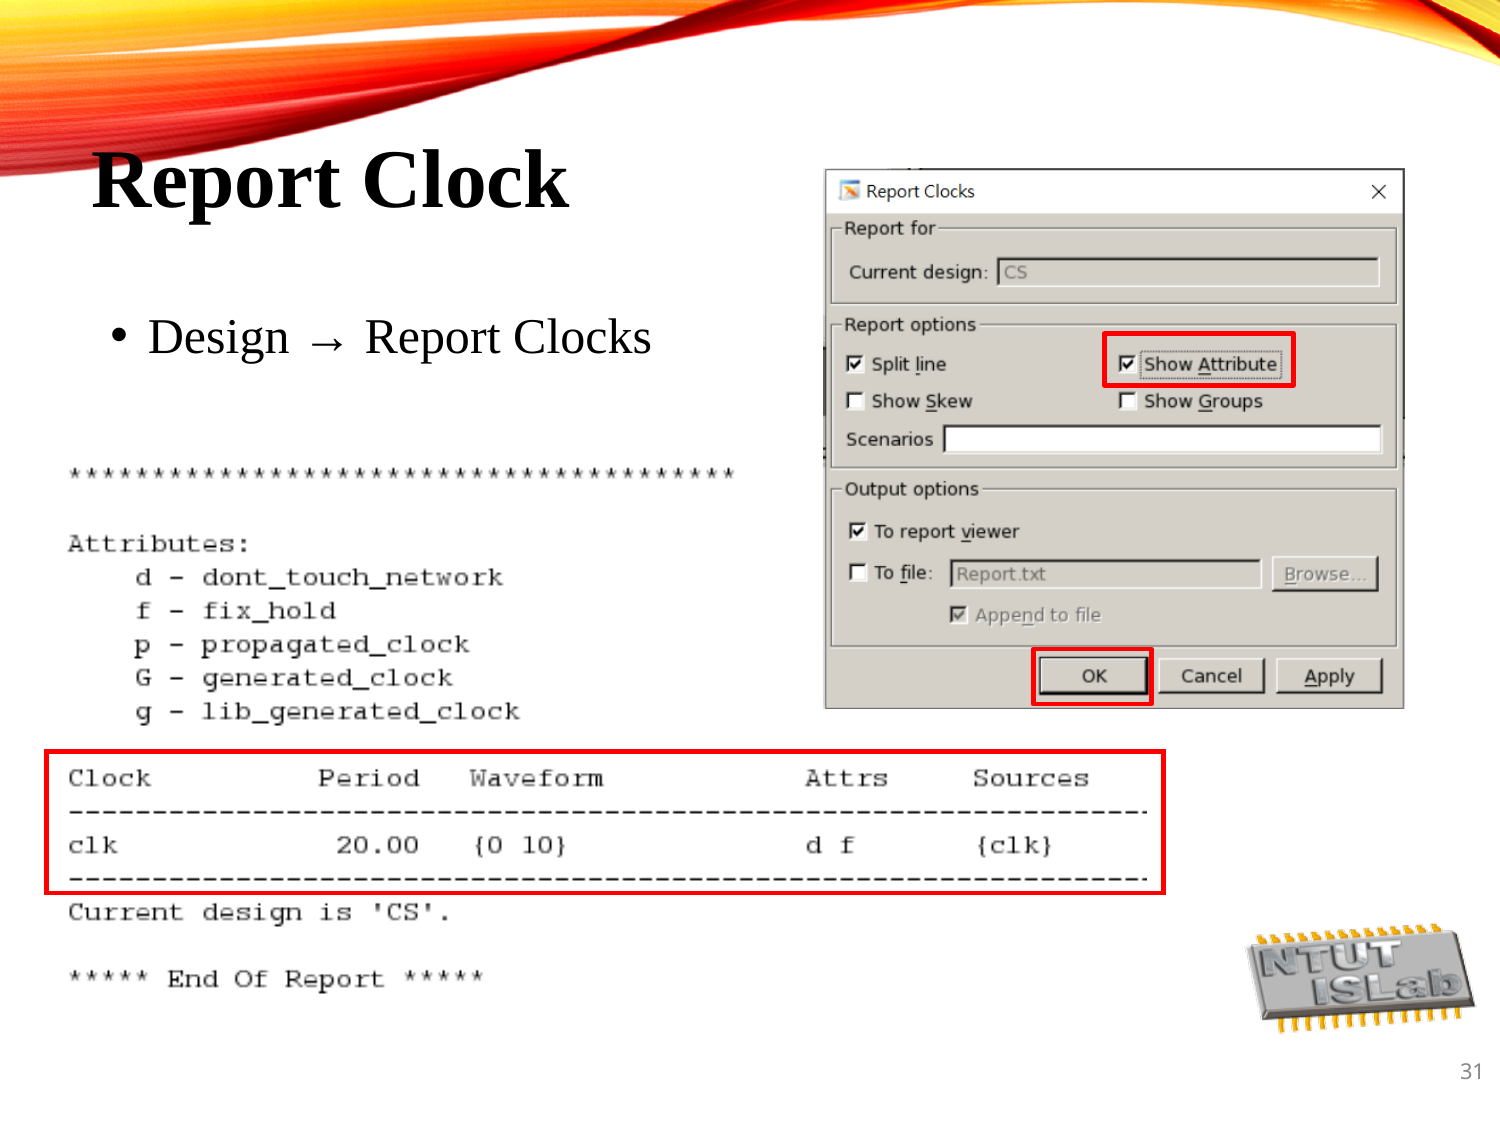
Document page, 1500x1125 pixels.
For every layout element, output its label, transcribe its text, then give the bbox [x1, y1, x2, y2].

text_box [46, 751, 59, 894]
picture [1242, 916, 1480, 1036]
list Design → Report Clocks [95, 302, 817, 417]
picture [0, 0, 1500, 178]
picture [64, 167, 1405, 996]
slide_number ‹#› [1149, 1042, 1500, 1103]
title Report Clock [76, 105, 1424, 256]
text_box [1152, 751, 1164, 894]
